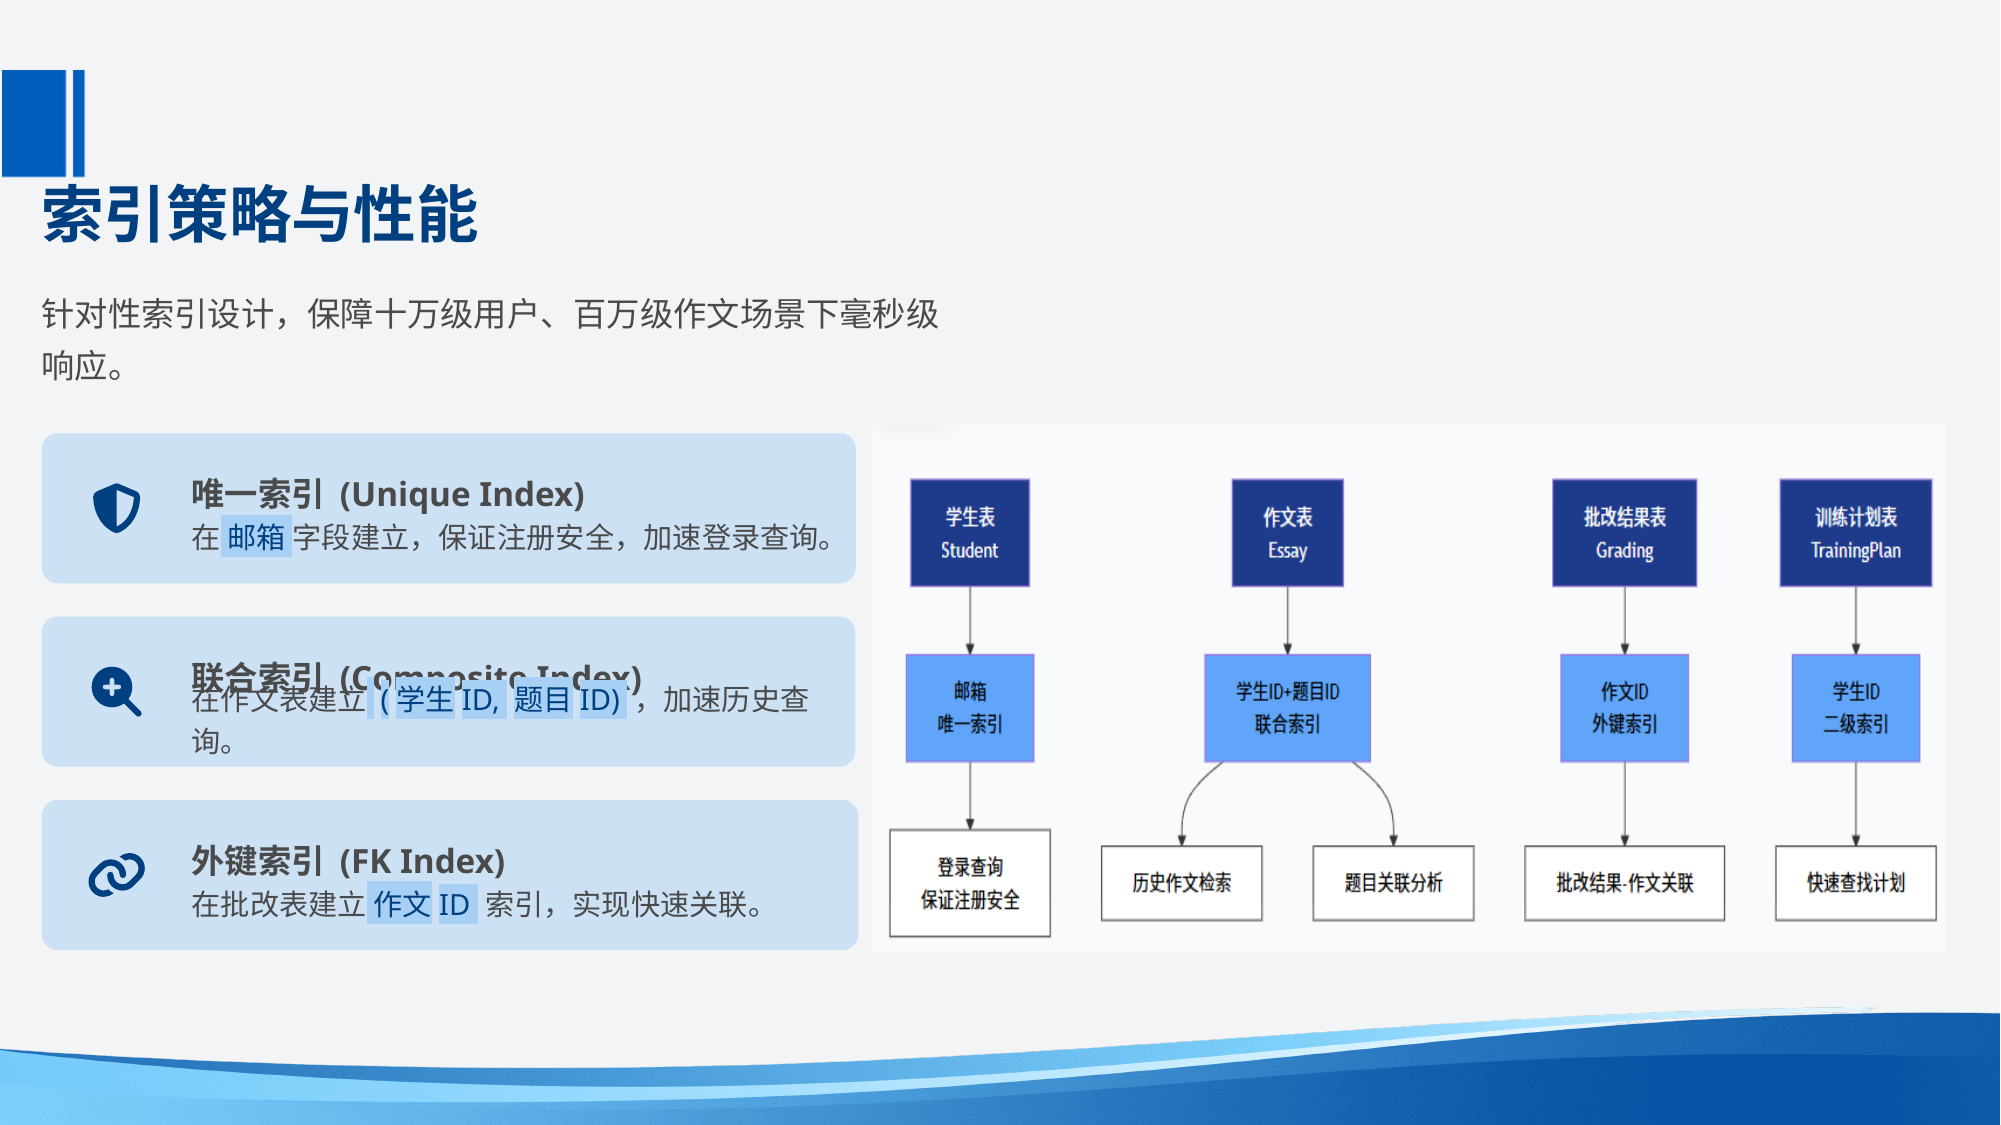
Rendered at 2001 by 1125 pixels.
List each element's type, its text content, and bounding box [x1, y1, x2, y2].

picture [2, 70, 98, 178]
text_box 唯一索引 (Unique Index) [191, 462, 850, 513]
text_box [88, 859, 127, 897]
picture [0, 1007, 2000, 1125]
text_box [107, 853, 145, 891]
text_box [91, 666, 142, 717]
text_box 外键索引 (FK Index) [191, 829, 763, 880]
text_box [41, 799, 859, 950]
text_box [41, 433, 856, 584]
picture [872, 424, 1945, 953]
text_box 在 邮箱 字段建立，保证注册安全，加速登录查询。 [191, 512, 848, 555]
text_box [41, 616, 856, 767]
text_box [93, 483, 141, 534]
text_box 联合索引 (Composite Index) [191, 645, 825, 696]
text_box 在作文表建立 (学生ID, 题目ID) ，加速历史查询。 [191, 695, 823, 738]
text_box 针对性索引设计，保障十万级用户、百万级作文场景下毫秒级响应。 [41, 283, 950, 384]
text_box 索引策略与性能 [41, 174, 965, 250]
text_box 在批改表建立 作文ID 索引，实现快速关联。 [191, 879, 761, 921]
